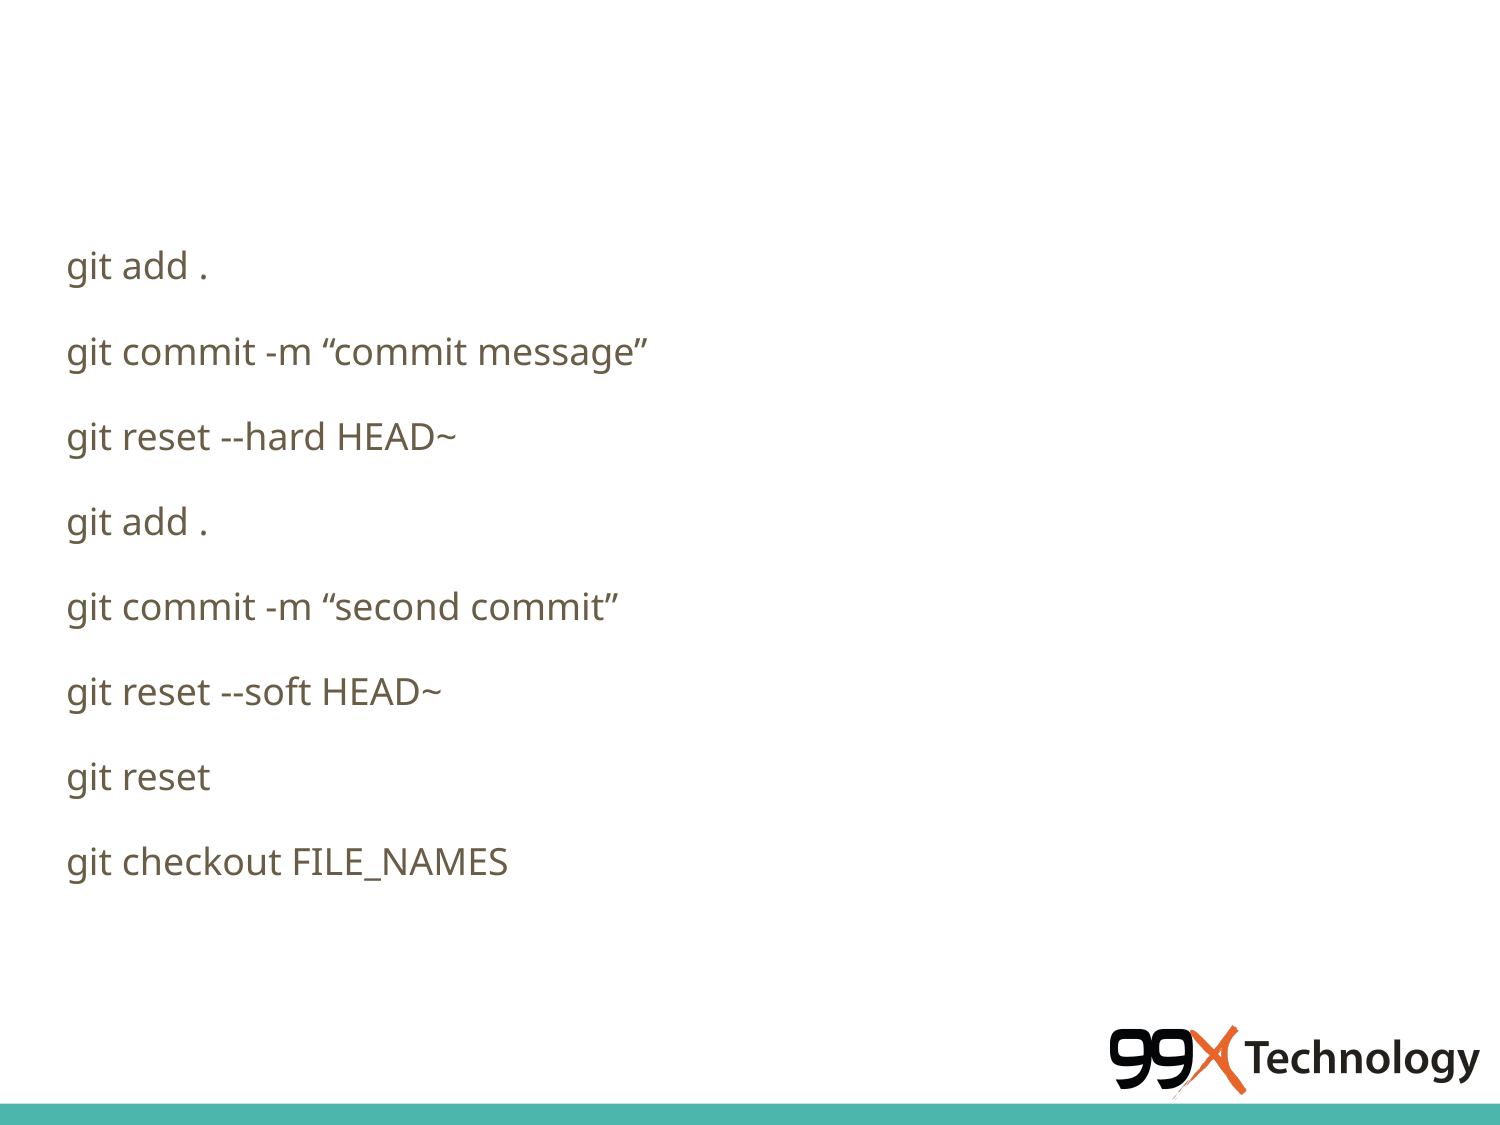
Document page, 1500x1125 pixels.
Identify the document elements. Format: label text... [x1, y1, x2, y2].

picture [1110, 1025, 1480, 1101]
list git add . git commit -m “commit message” git reset --hard HEAD~ git add . git commit -m “second commit” git reset --soft HEAD~ git reset git checkout FILE_NAMES [51, 220, 1449, 905]
